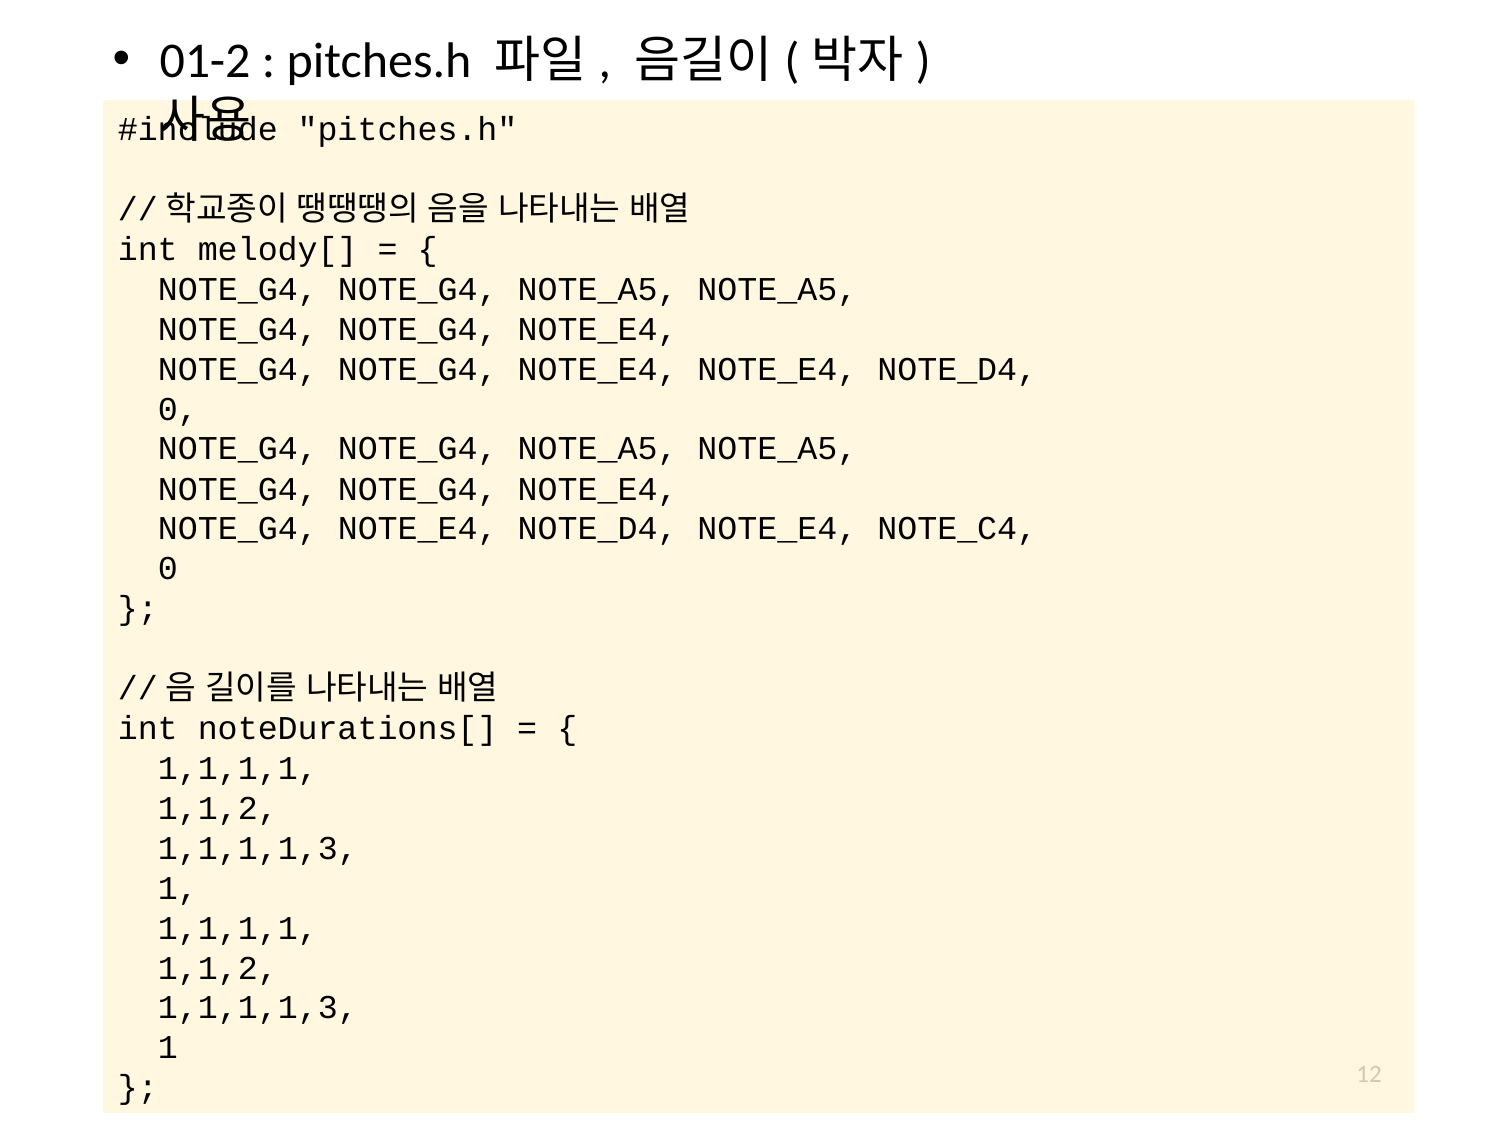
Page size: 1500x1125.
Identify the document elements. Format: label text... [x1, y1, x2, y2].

text_box #include "pitches.h" //학교종이 땡땡땡의 음을 나타내는 배열 int melody[] = { NOTE_G4, NOTE_G4, NOTE_A5, NOTE_A5, NOTE_G4, NOTE_G4, NOTE_E4, NOTE_G4, NOTE_G4, NOTE_E4, NOTE_E4, NOTE_D4, 0, NOTE_G4, NOTE_G4, NOTE_A5, NOTE_A5, NOTE_G4, NOTE_G4, NOTE_E4, NOTE_G4, NOTE_E4, NOTE_D4, NOTE_E4, NOTE_C4, 0 }; //음 길이를 나타내는 배열 int noteDurations[] = { 1,1,1,1, 1,1,2, 1,1,1,1,3, 1, 1,1,1,1, 1,1,2, 1,1,1,1,3, 1 }; [103, 100, 1415, 1113]
text_box 01-2 : pitches.h 파일, 음길이(박자) 사용 [97, 20, 1060, 155]
